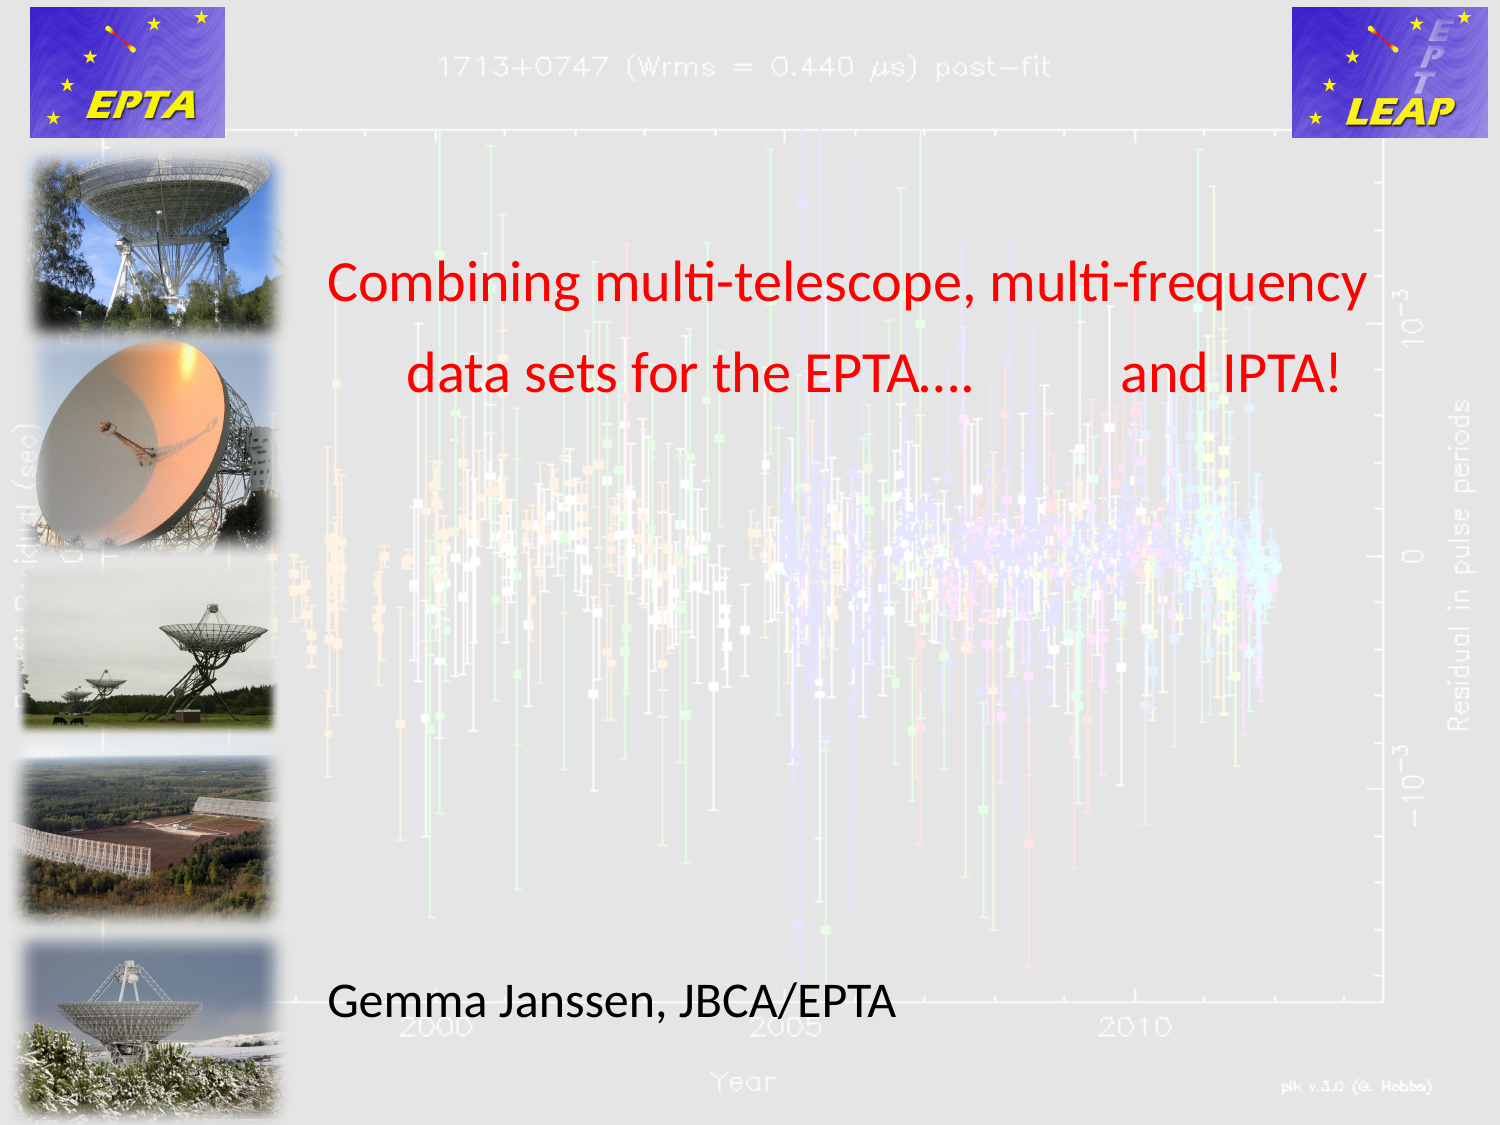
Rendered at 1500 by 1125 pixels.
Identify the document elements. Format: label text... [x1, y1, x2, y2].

picture [29, 7, 226, 138]
picture [1292, 7, 1488, 138]
text_box Combining multi-telescope, multi-frequency data sets for the EPTA…. and IPTA! Gemma Janssen, JBCA/EPTA [312, 214, 1463, 1125]
picture [0, 144, 298, 1125]
